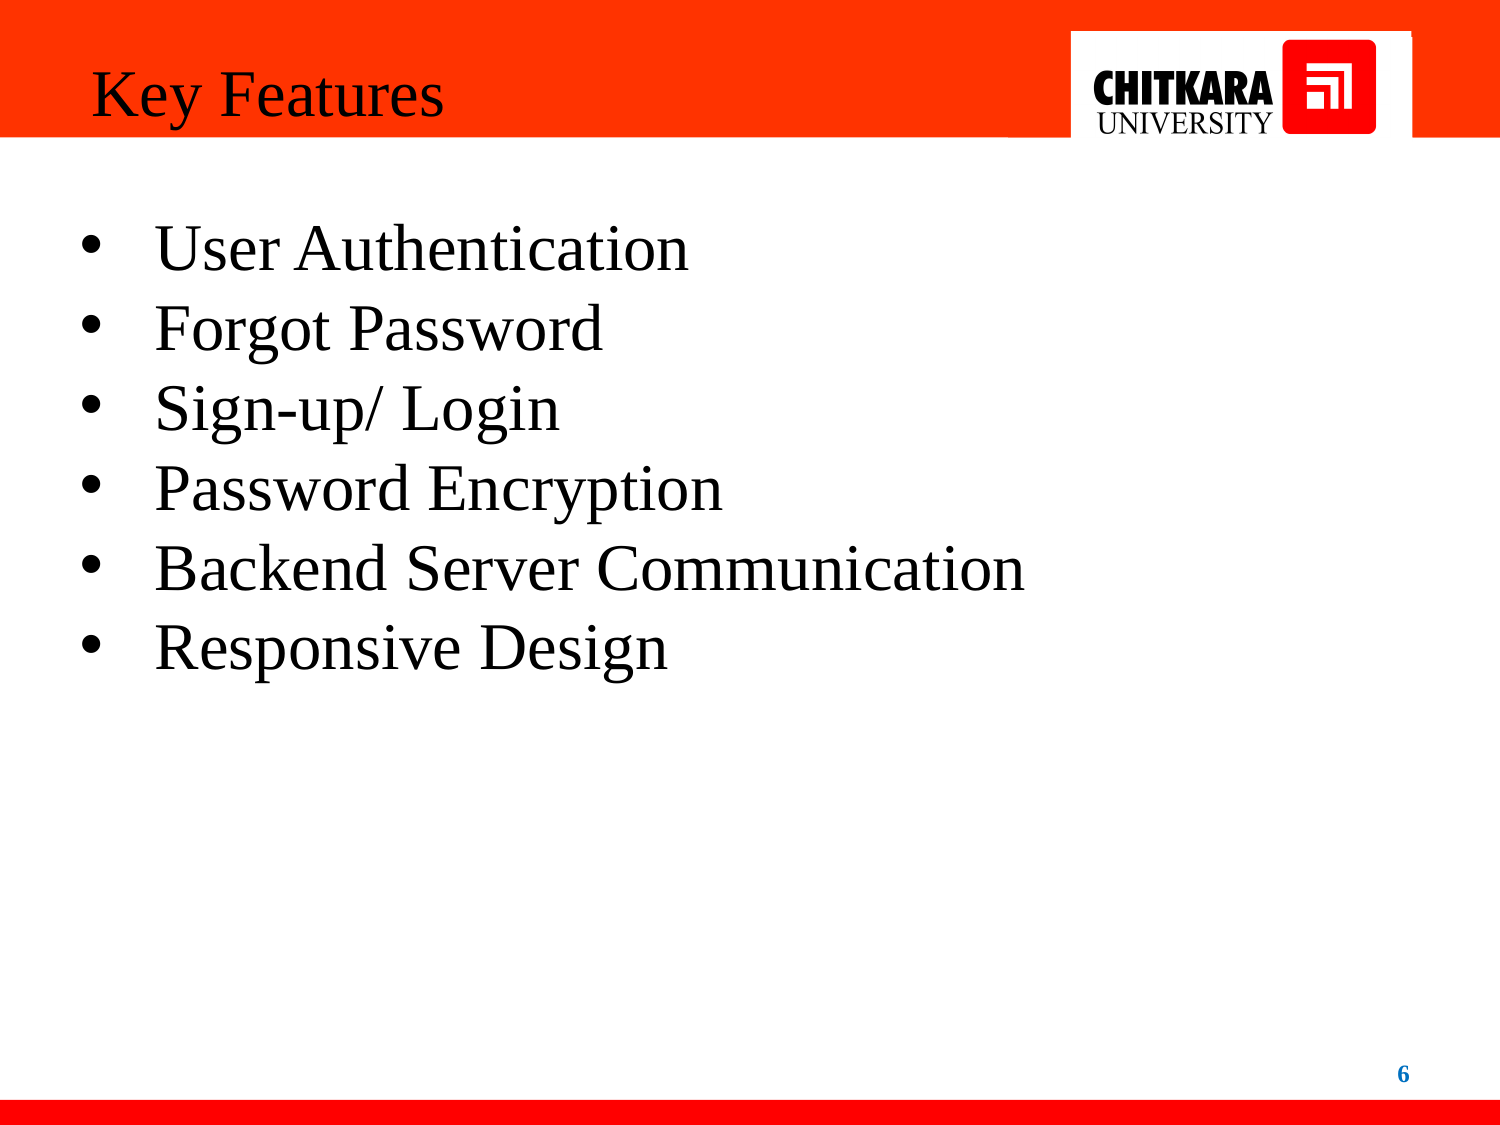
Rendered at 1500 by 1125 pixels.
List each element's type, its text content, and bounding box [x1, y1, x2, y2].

slide_number 6 [1074, 1042, 1425, 1103]
text_box Key Features [76, 42, 963, 138]
picture [1074, 37, 1391, 138]
text_box User Authentication Forgot Password Sign-up/ Login Password Encryption Backend Server Communication Responsive Design [64, 196, 1400, 691]
